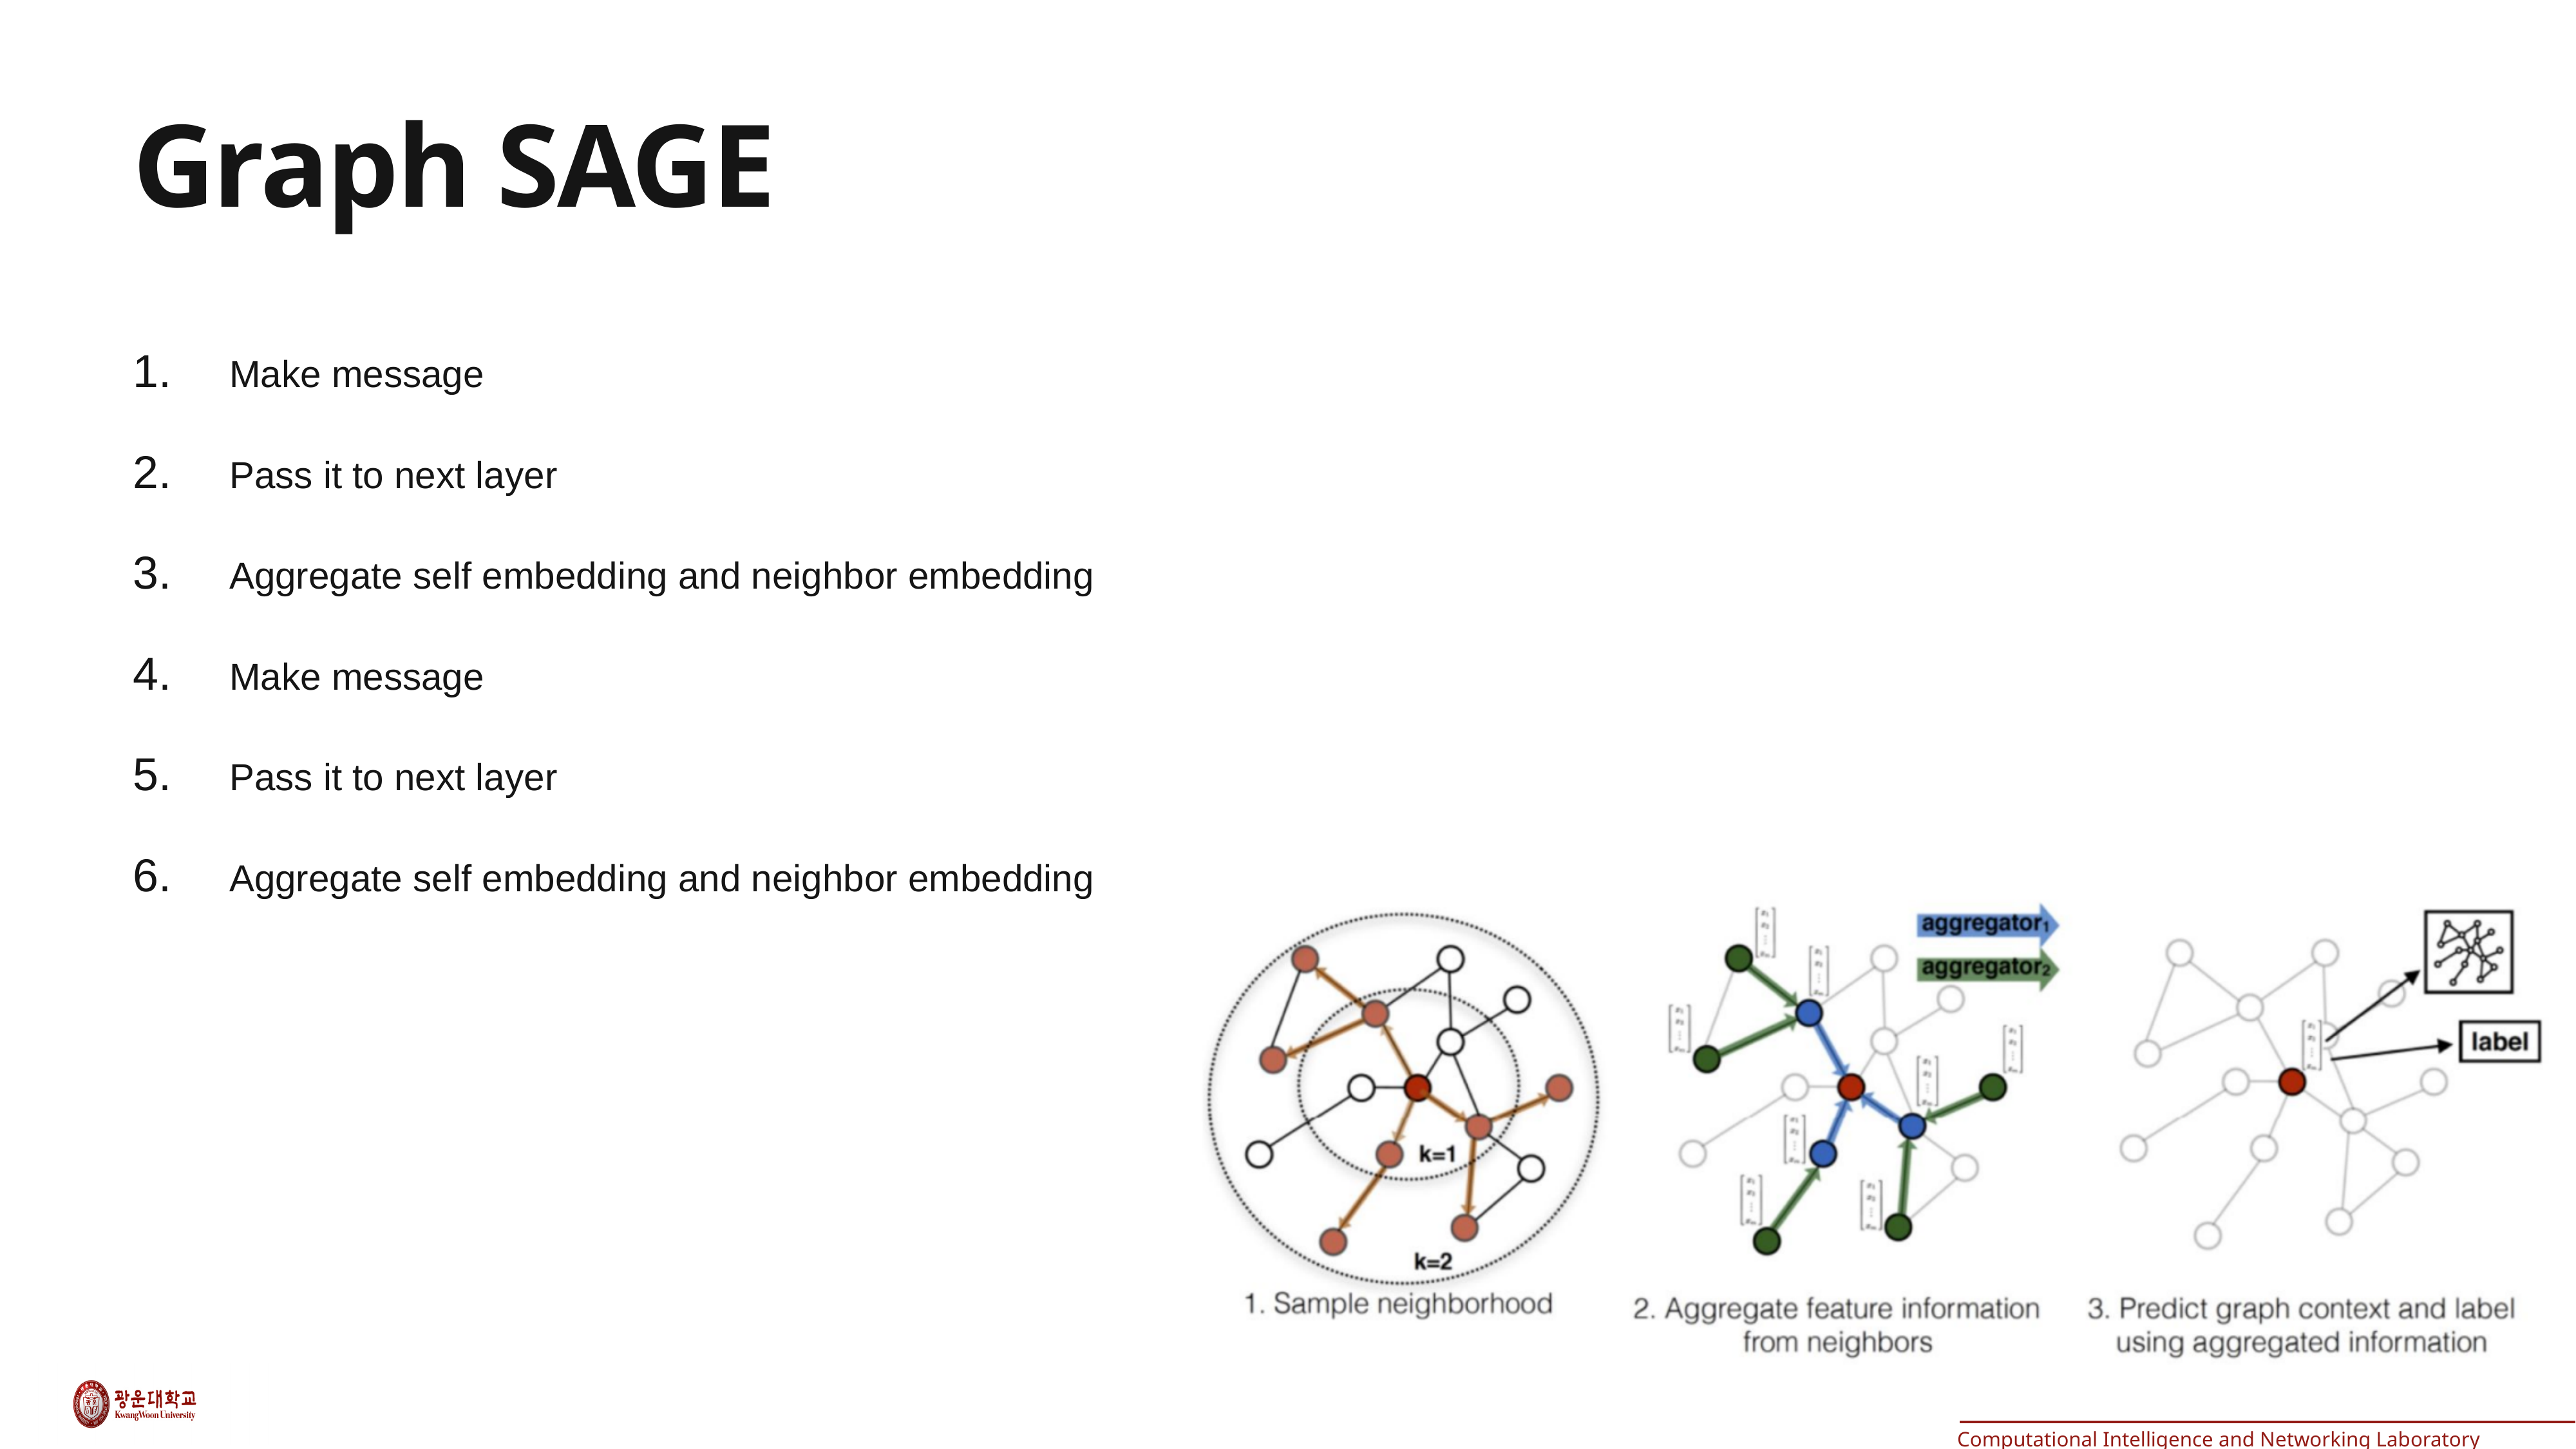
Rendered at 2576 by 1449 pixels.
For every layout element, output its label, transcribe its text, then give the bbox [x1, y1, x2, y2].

title Graph SAGE [127, 113, 2449, 266]
picture [0, 1363, 269, 1445]
list Make message Pass it to next layer Aggregate self embedding and neighbor embedding Make message Pass it to next layer Aggregate self embedding and neighbor embedding [127, 349, 2449, 1222]
picture [1201, 829, 2576, 1403]
